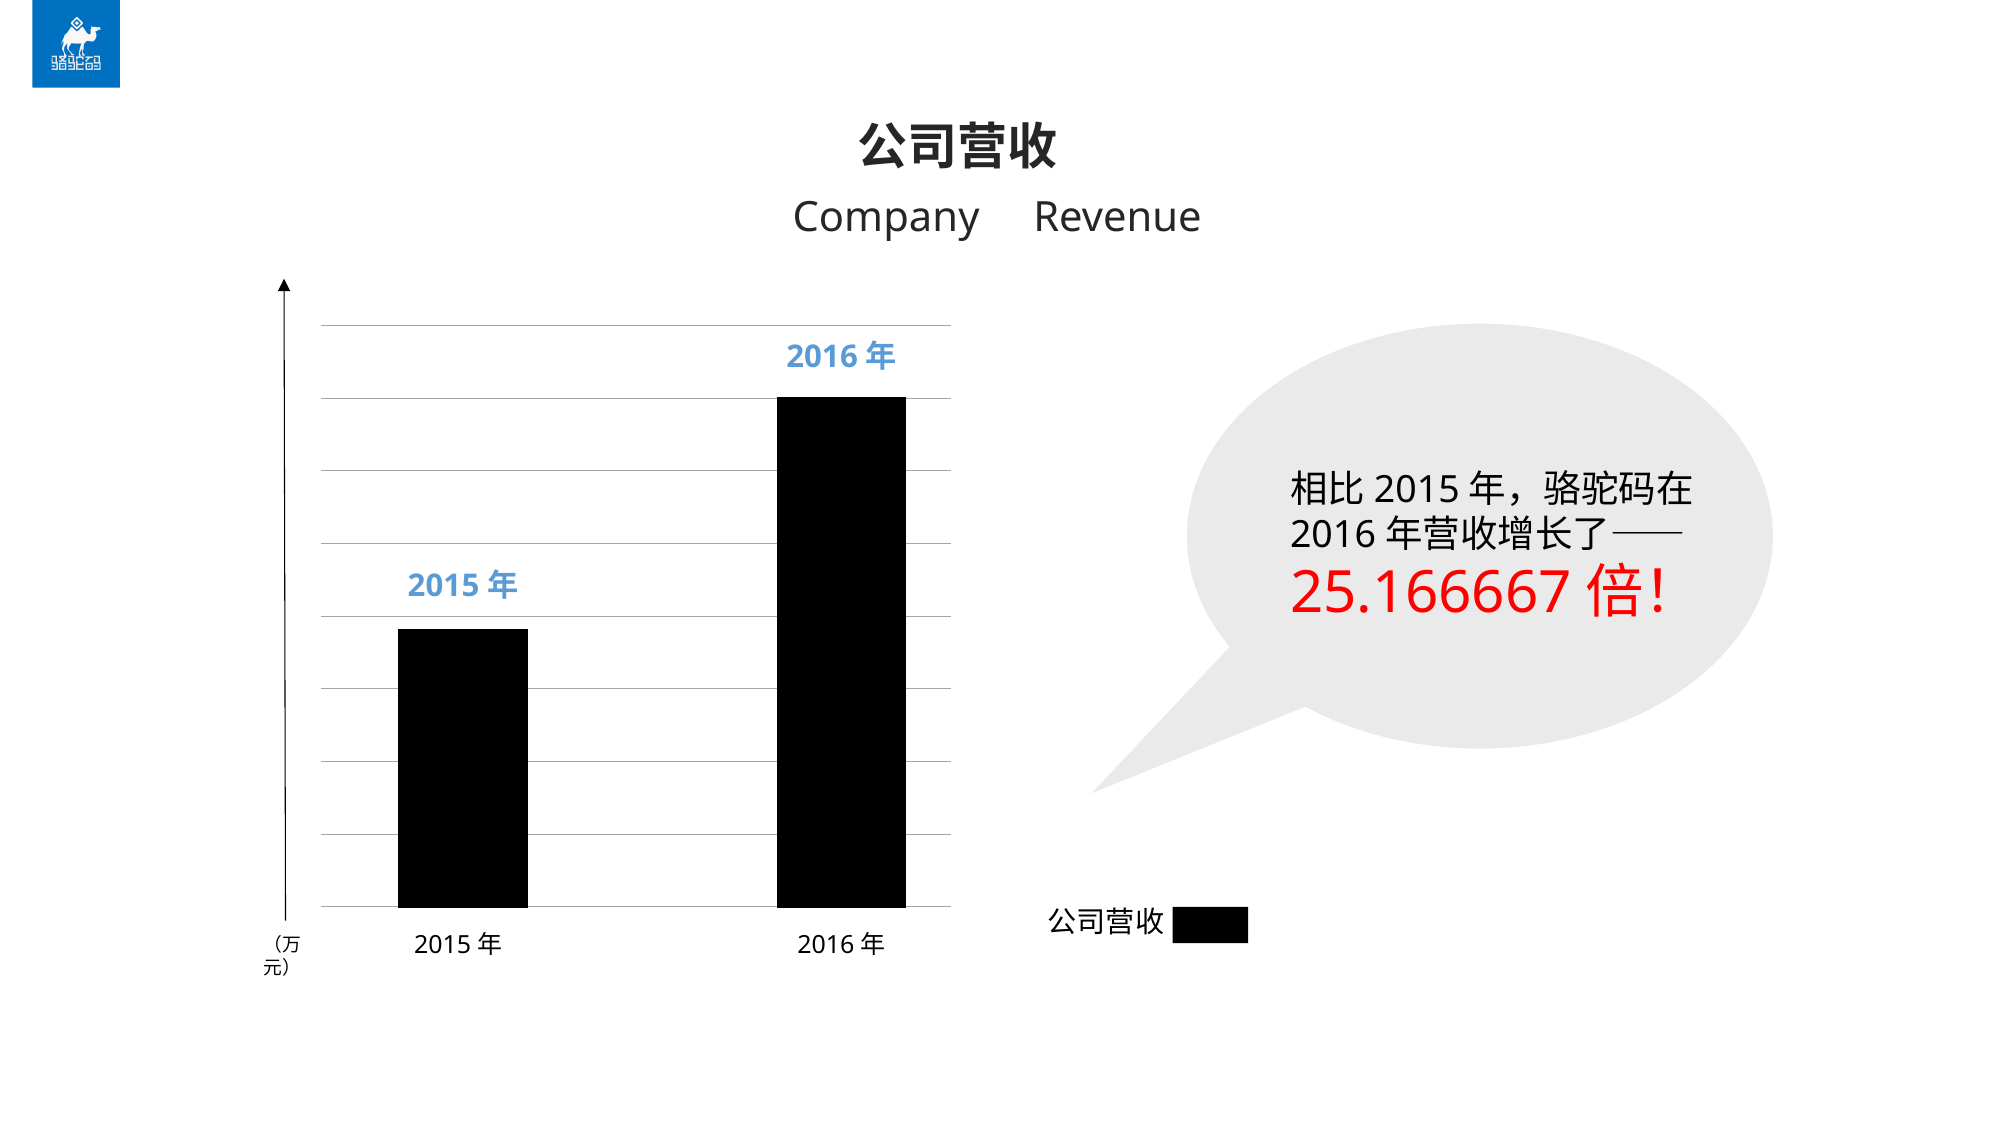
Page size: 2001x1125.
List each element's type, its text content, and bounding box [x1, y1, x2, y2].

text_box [320, 325, 951, 907]
text_box 公司营收 [842, 107, 1155, 182]
text_box 2015年 [360, 921, 556, 966]
text_box Company Revenue [777, 182, 1420, 248]
text_box [1172, 906, 1249, 944]
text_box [32, 0, 120, 88]
text_box （万元） [230, 925, 335, 986]
text_box 2016年 [744, 921, 939, 966]
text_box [1186, 323, 1773, 749]
text_box 公司营收 [1047, 903, 1173, 939]
